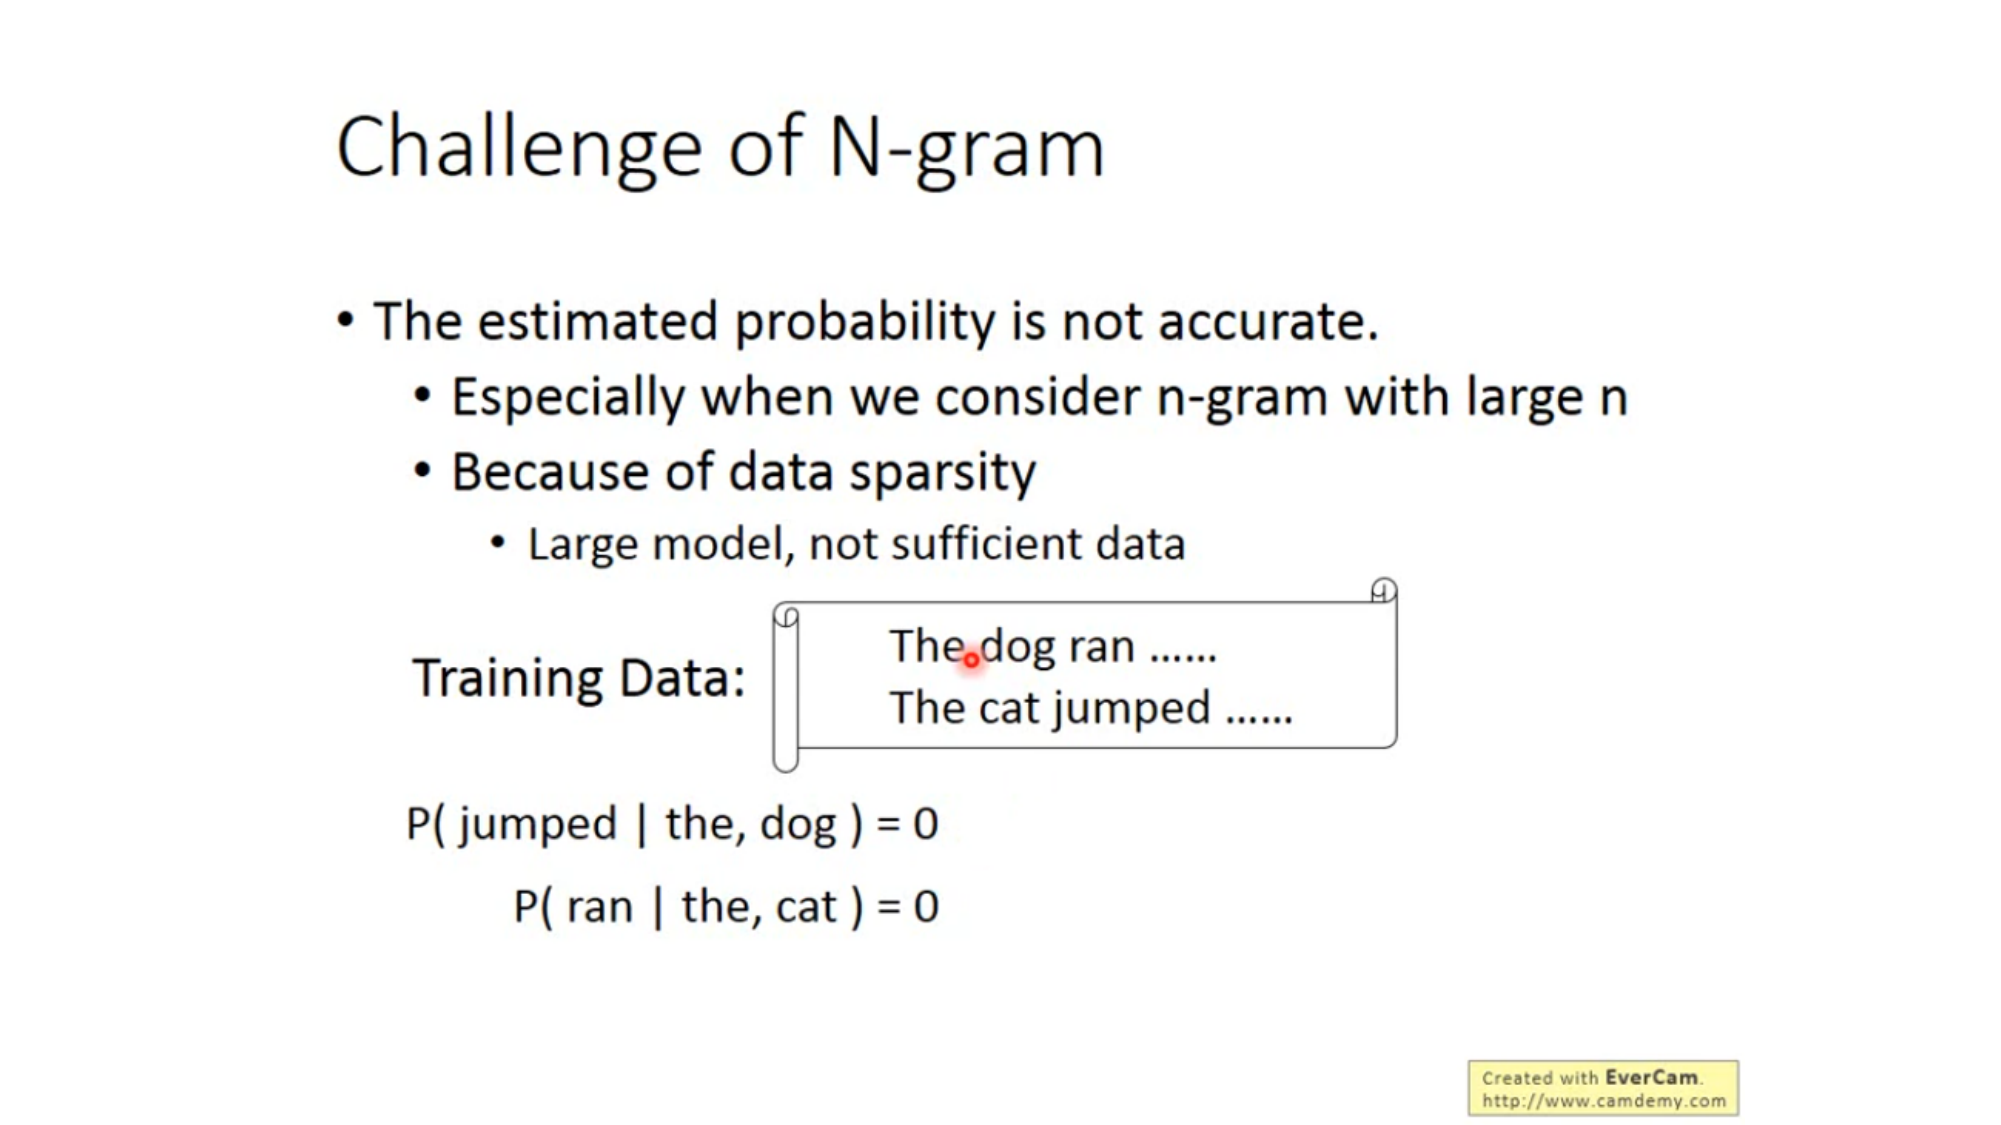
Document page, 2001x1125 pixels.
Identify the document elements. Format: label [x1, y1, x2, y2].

picture [255, 0, 1745, 1125]
